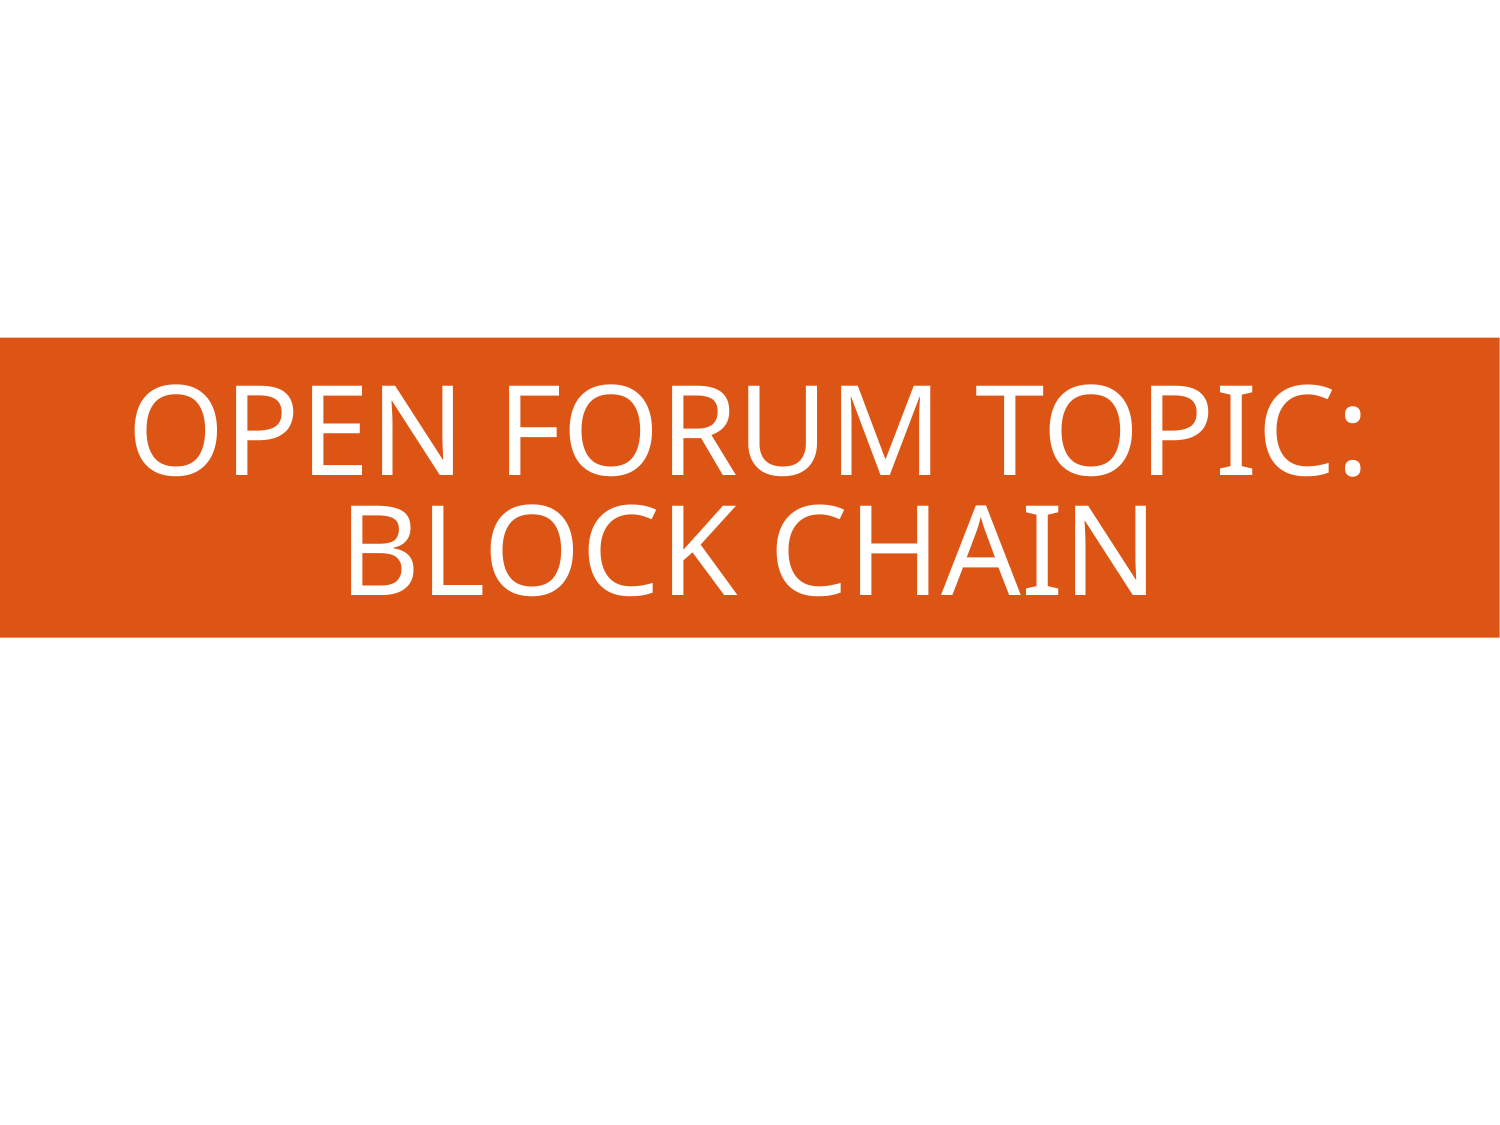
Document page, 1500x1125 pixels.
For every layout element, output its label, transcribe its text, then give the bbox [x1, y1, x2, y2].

title Open Forum Topic: Block Chain [102, 362, 1397, 638]
